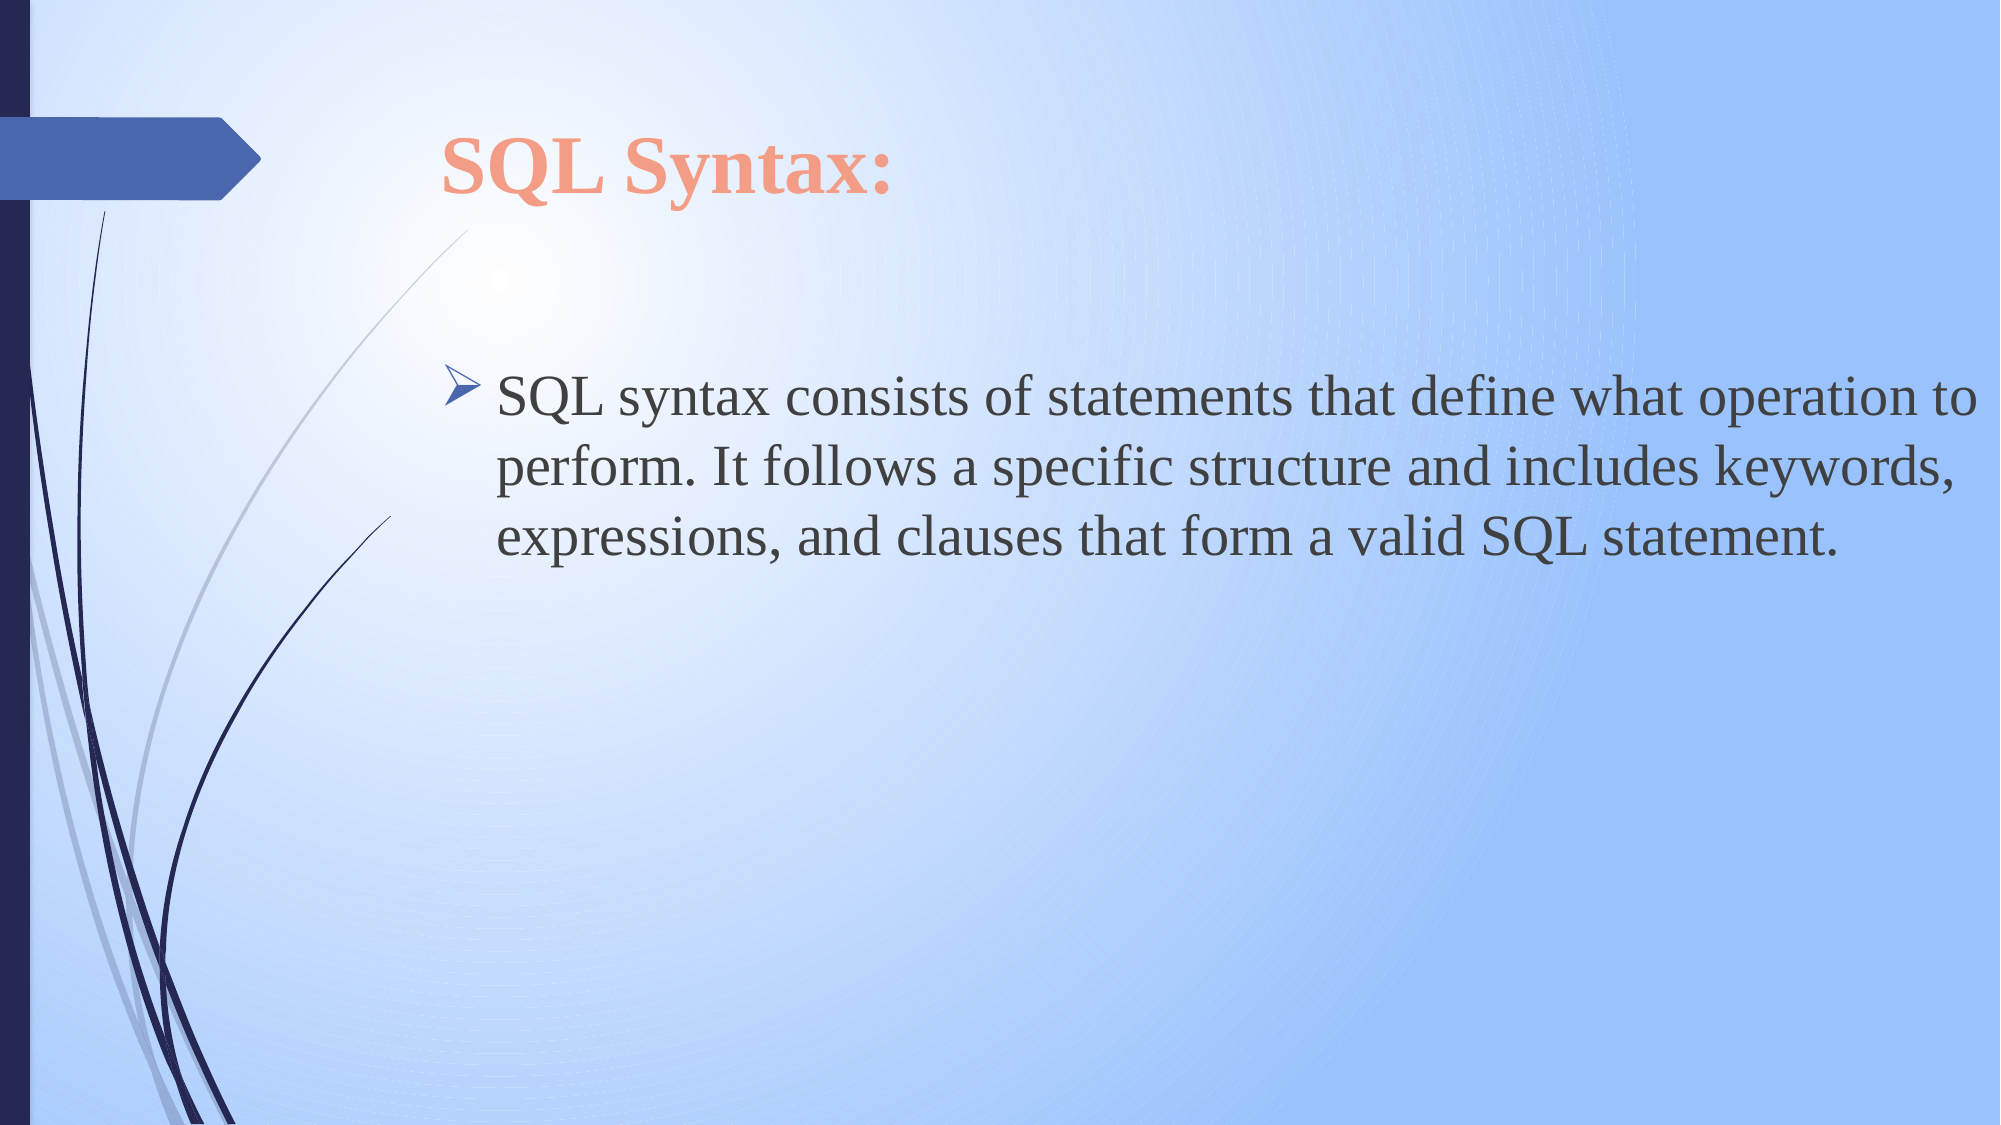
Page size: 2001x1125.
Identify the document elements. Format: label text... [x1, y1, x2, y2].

title SQL Syntax: [425, 102, 1888, 313]
list SQL syntax consists of statements that define what operation to perform. It follows a specific structure and includes keywords, expressions, and clauses that form a valid SQL statement. [424, 350, 2000, 970]
